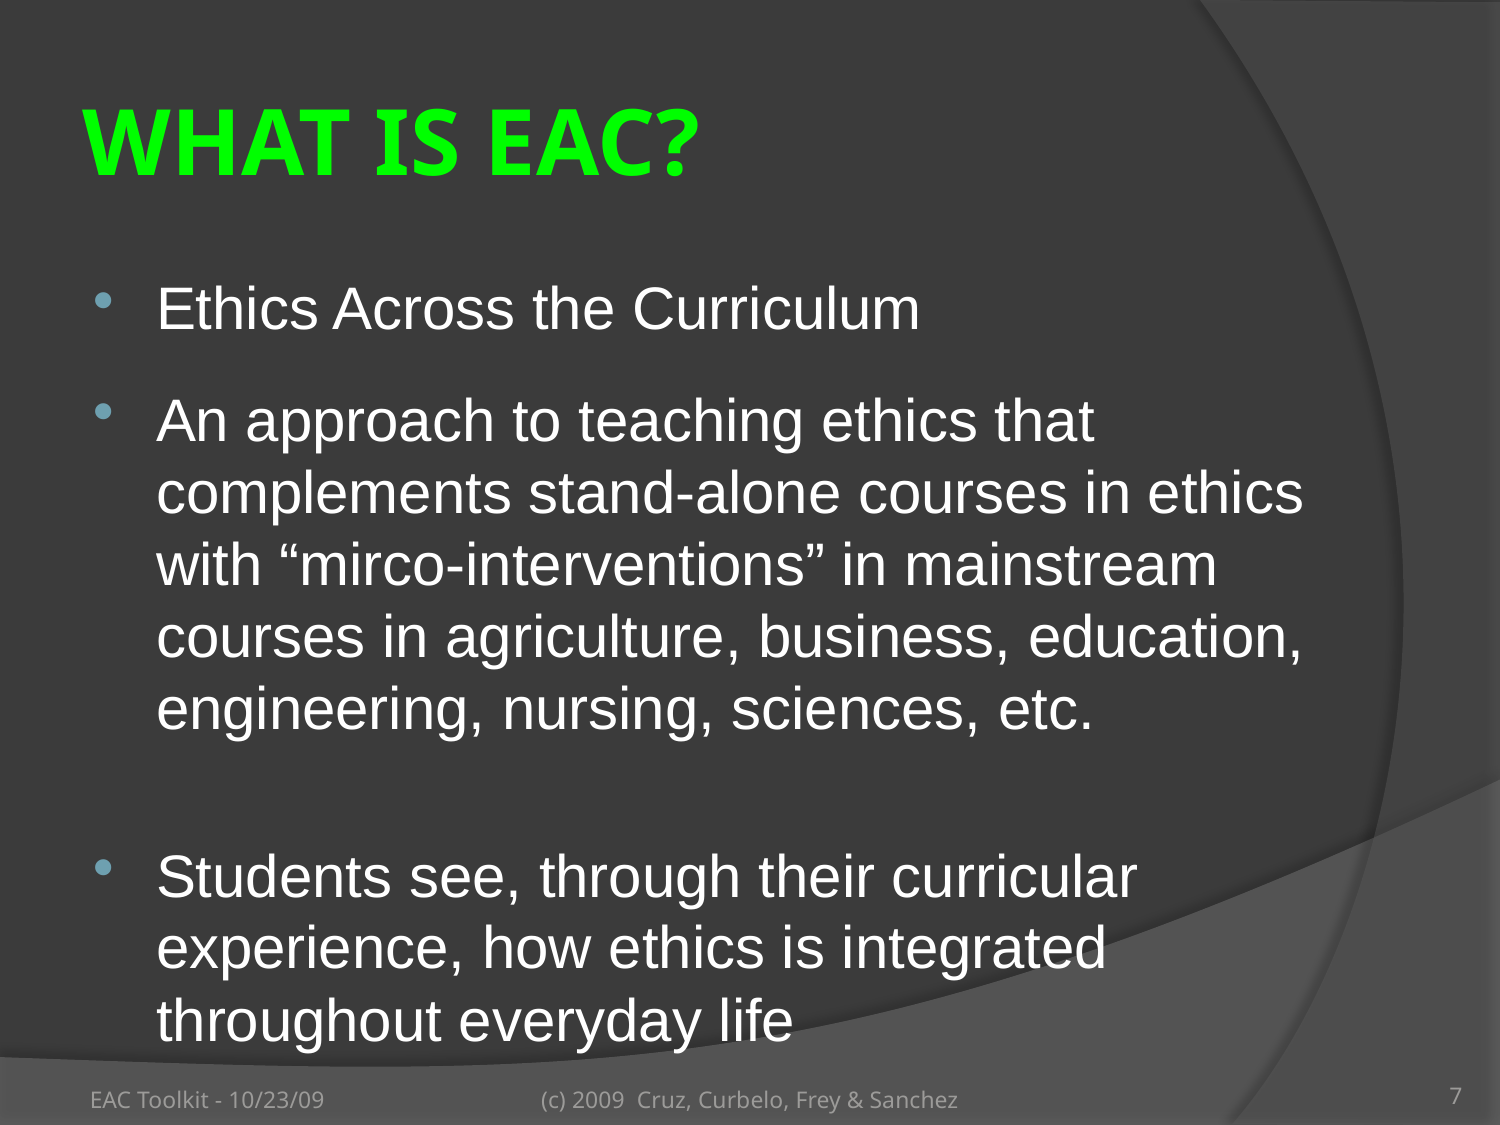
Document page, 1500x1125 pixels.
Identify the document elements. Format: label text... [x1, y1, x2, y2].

title What is EAC? [75, 45, 1300, 233]
list Ethics Across the Curriculum An approach to teaching ethics that complements stand-alone courses in ethics with “mirco-interventions” in mainstream courses in agriculture, business, education, engineering, nursing, sciences, etc. Students see, through their curricular experience, how ethics is integrated throughout everyday life [75, 262, 1425, 1063]
slide_number 7 [1337, 1053, 1463, 1114]
footer (c) 2009 Cruz, Curbelo, Frey & Sanchez [512, 1053, 988, 1114]
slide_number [75, 1053, 425, 1114]
